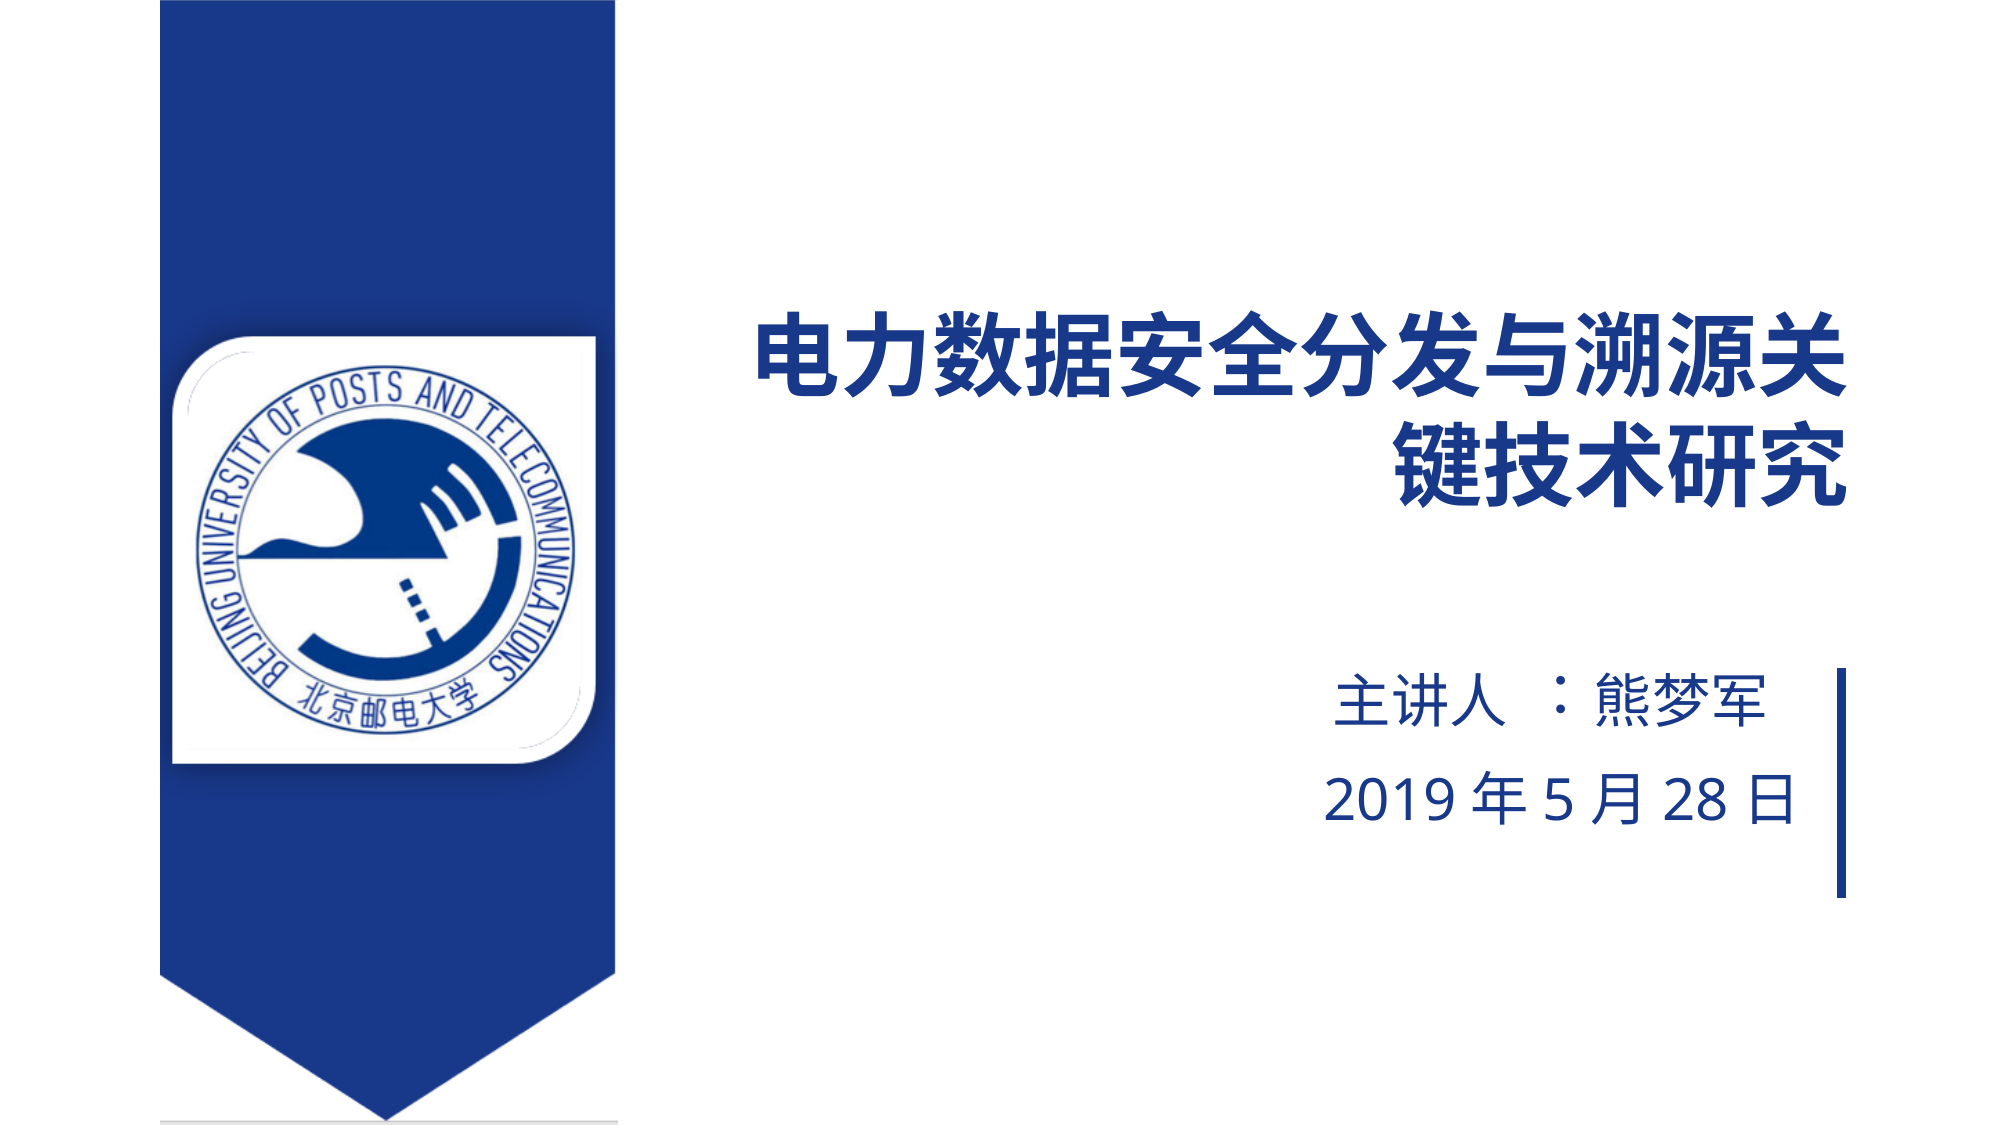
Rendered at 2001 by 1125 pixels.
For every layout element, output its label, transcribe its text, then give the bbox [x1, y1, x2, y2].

text_box 电力数据安全分发与溯源关键技术研究 [697, 228, 1850, 588]
text_box 2019年5月28日 [1323, 733, 1817, 840]
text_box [1332, 635, 1827, 734]
picture [160, 0, 618, 1125]
